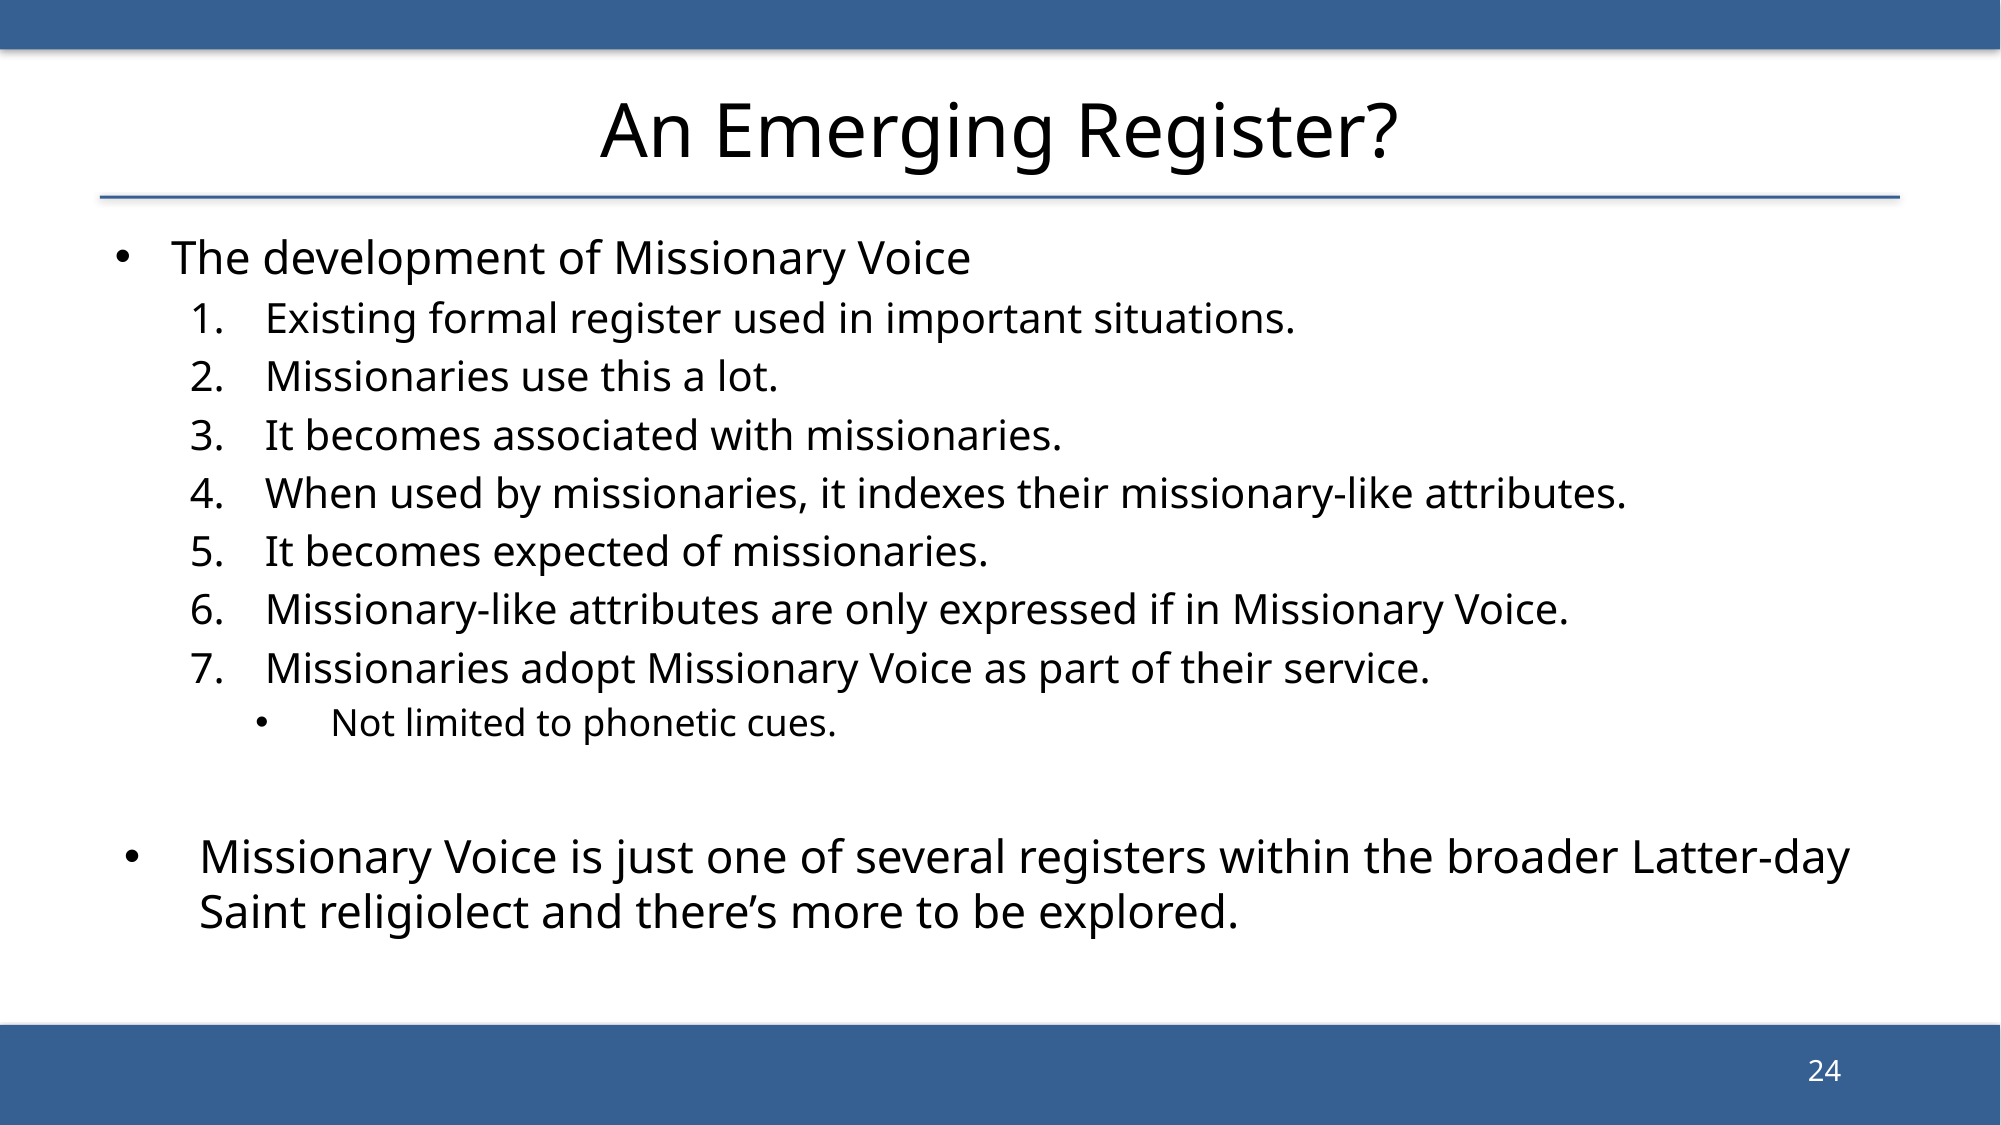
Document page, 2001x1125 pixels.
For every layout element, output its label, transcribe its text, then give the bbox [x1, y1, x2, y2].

slide_number 24 [1793, 1042, 1900, 1103]
list The development of Missionary Voice Existing formal register used in important situations. Missionaries use this a lot. It becomes associated with missionaries. When used by missionaries, it indexes their missionary-like attributes. It becomes expected of missionaries. Missionary-like attributes are only expressed if in Missionary Voice. Missionaries adopt Missionary Voice as part of their service. Not limited to phonetic cues. Missionary Voice is just one of several registers within the broader Latter-day Saint religiolect and there’s more to be explored. [99, 220, 1900, 1005]
title An Emerging Register? [99, 60, 1900, 195]
